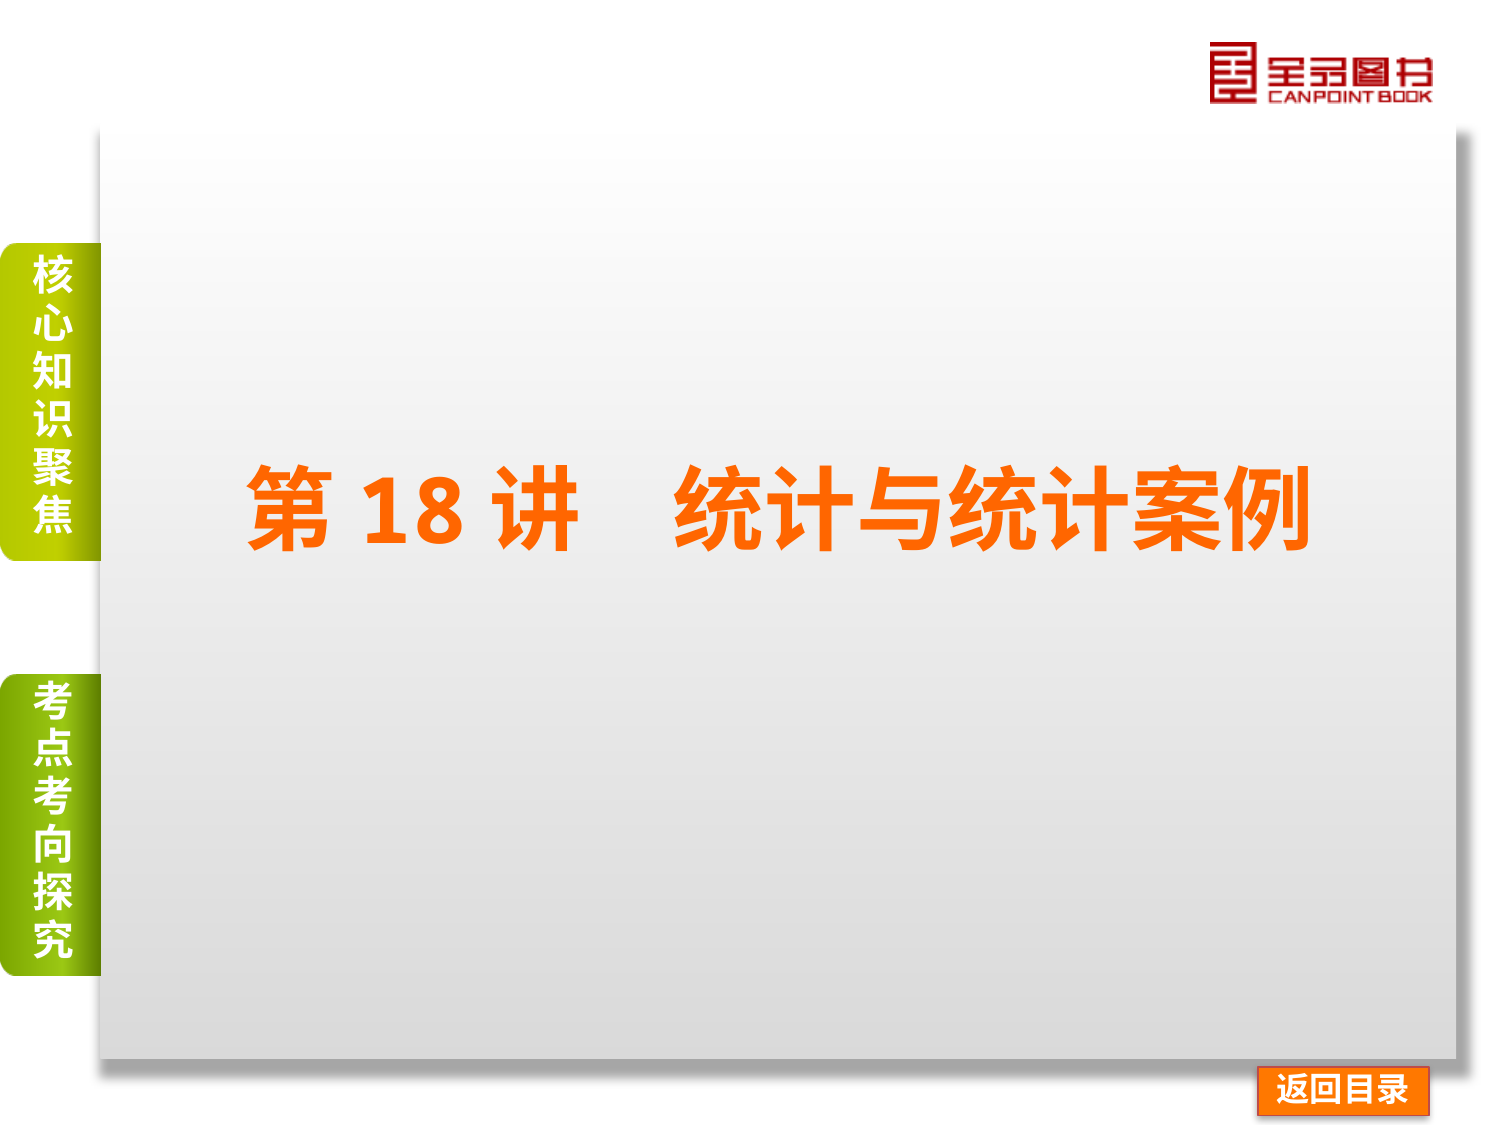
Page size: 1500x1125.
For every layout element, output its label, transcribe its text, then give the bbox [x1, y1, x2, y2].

text_box 返回目录 [1257, 1066, 1430, 1116]
picture [0, 243, 101, 561]
picture [1210, 42, 1433, 104]
picture [0, 673, 101, 977]
text_box 第18讲 统计与统计案例 [147, 444, 1412, 569]
